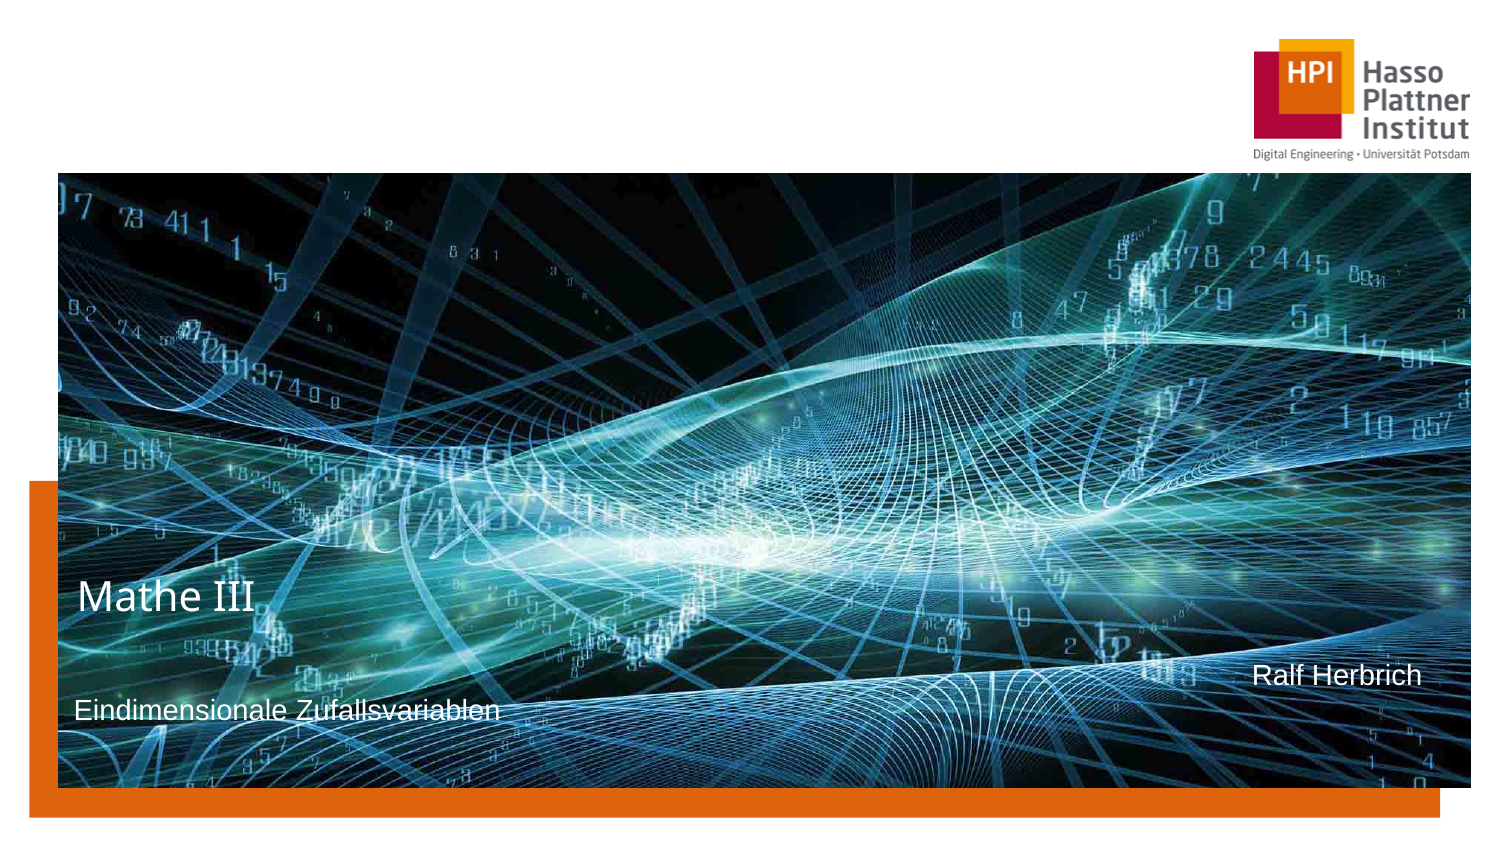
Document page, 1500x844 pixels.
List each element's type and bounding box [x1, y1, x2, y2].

picture [1254, 39, 1470, 161]
picture [58, 173, 1471, 789]
